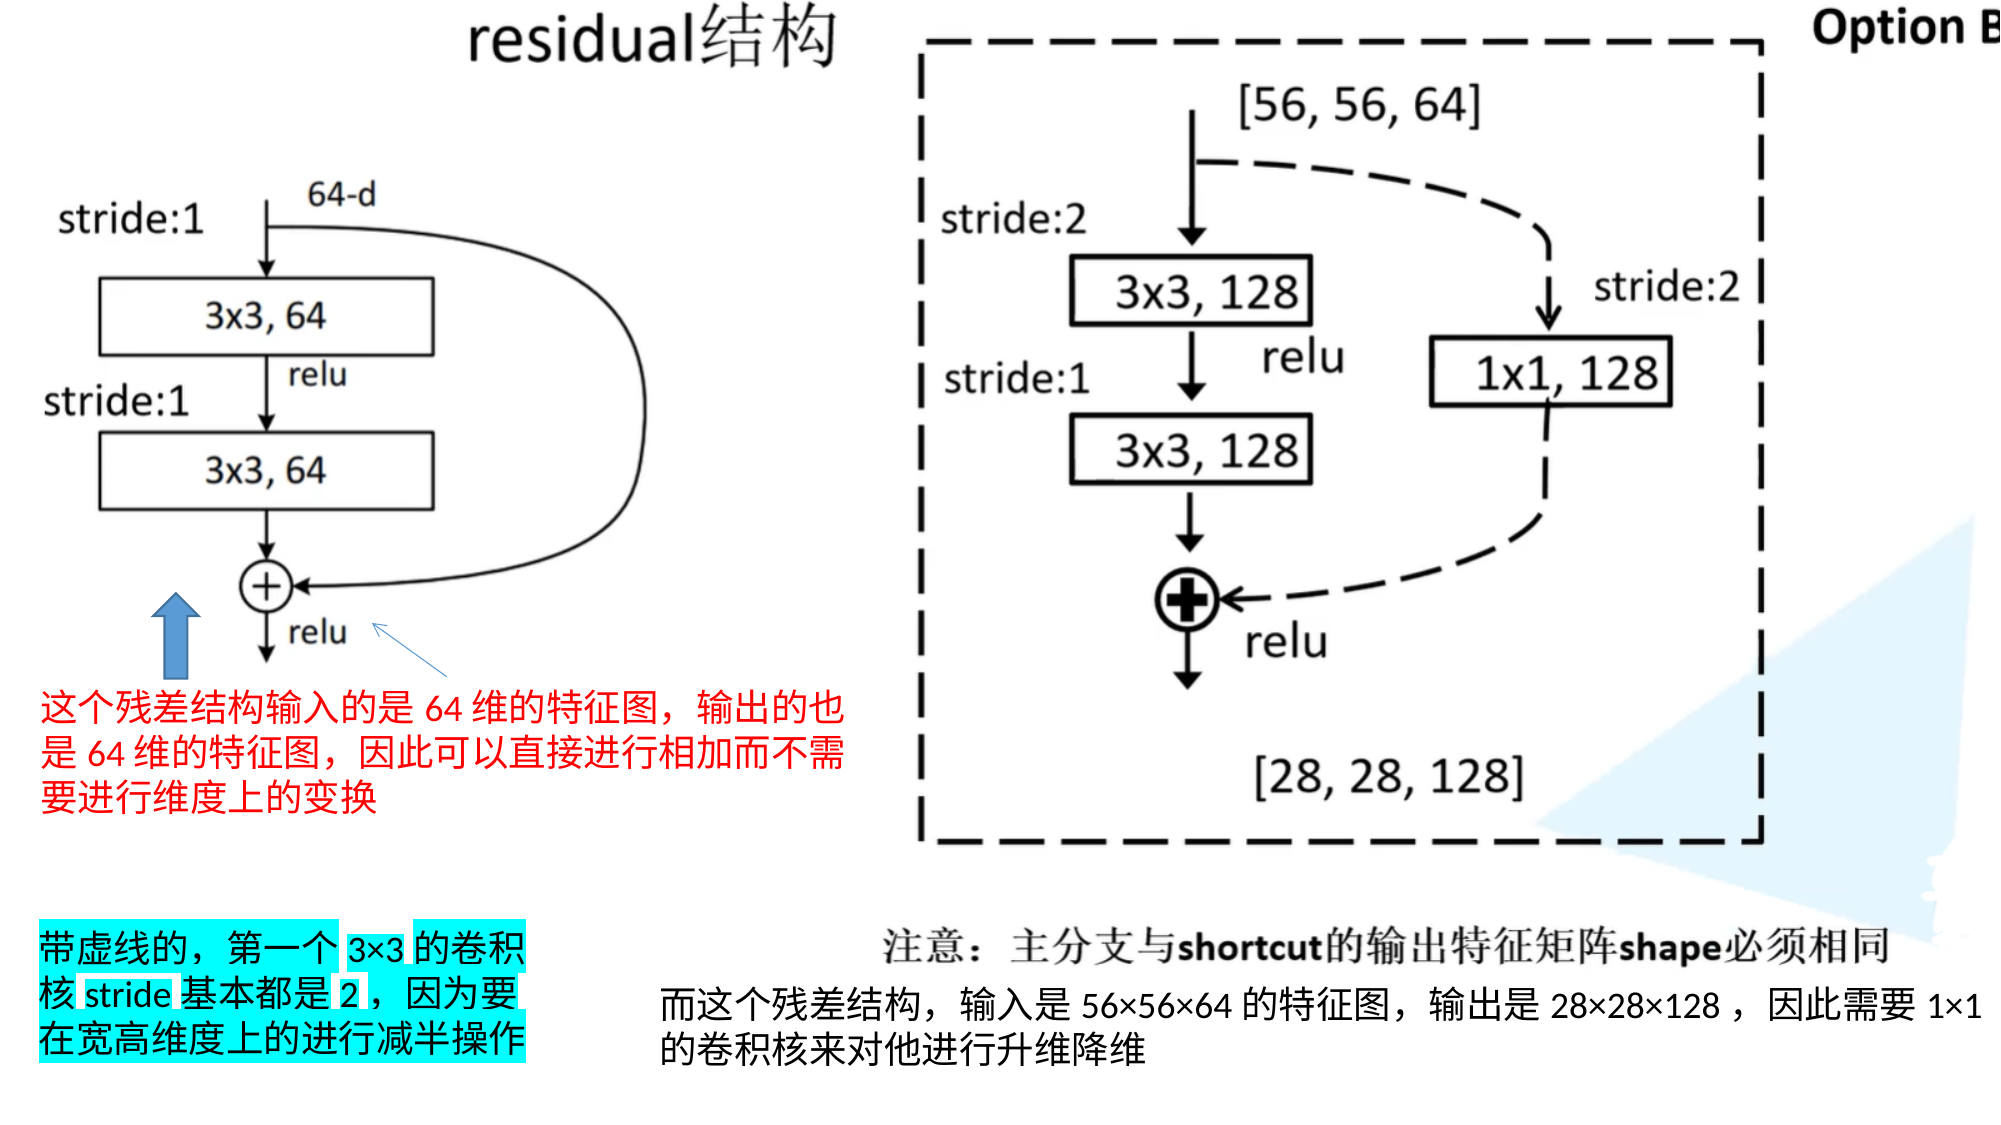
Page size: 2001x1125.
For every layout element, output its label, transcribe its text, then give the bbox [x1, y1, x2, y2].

picture [0, 0, 2000, 974]
text_box 带虚线的，第一个3×3的卷积核stride基本都是2，因为要在宽高维度上的进行减半操作 [23, 974, 562, 1068]
text_box 而这个残差结构，输入是56×56×64的特征图，输出是28×28×128，因此需要1×1的卷积核来对他进行升维降维 [644, 974, 2000, 1079]
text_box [371, 622, 447, 677]
